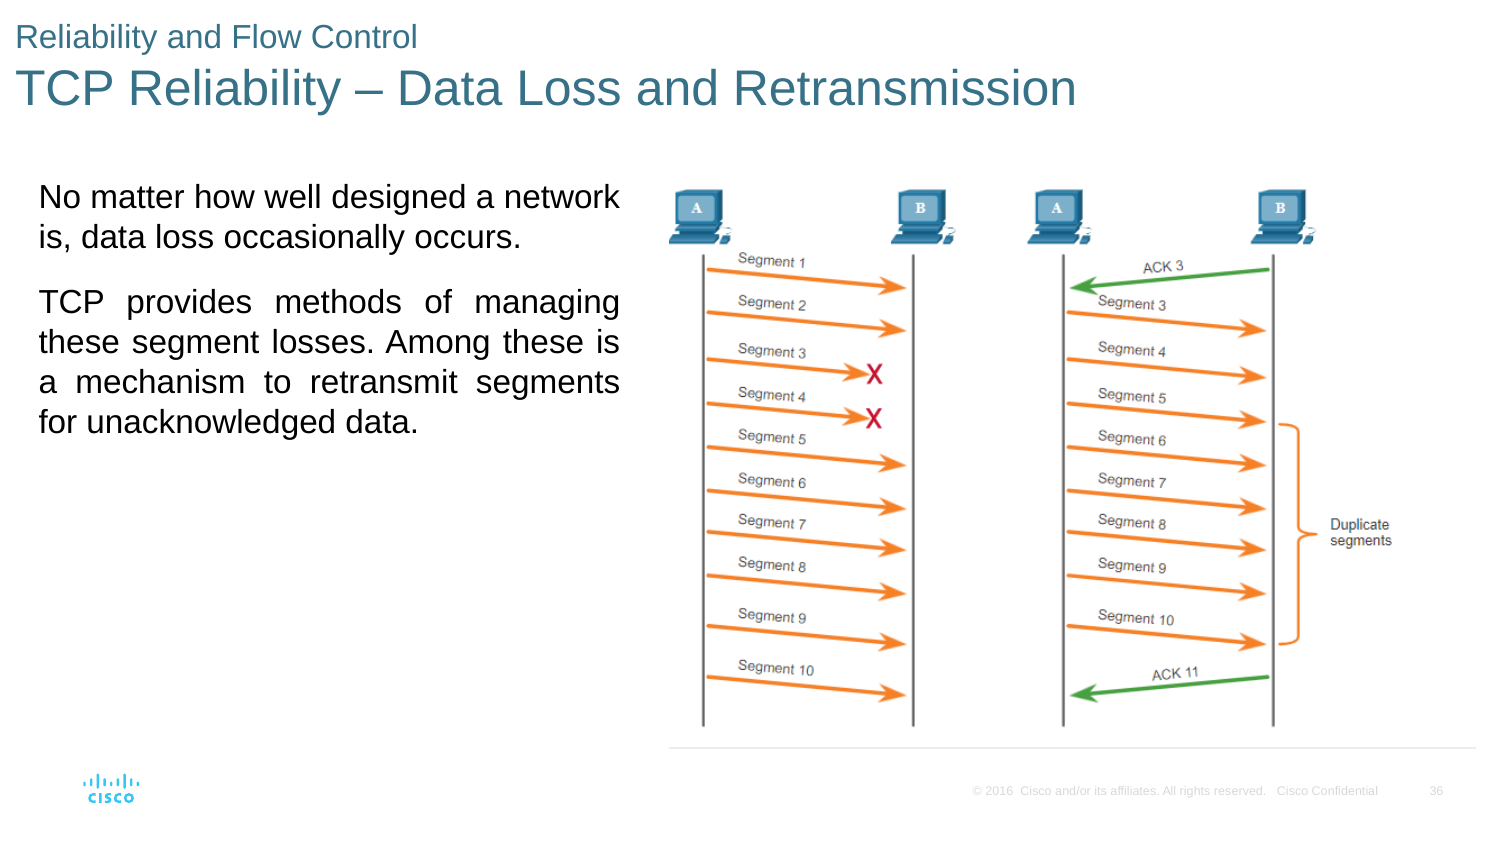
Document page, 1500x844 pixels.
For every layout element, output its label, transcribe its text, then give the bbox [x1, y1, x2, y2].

title Reliability and Flow Control TCP Reliability – Data Loss and Retransmission [0, 3, 1500, 128]
list No matter how well designed a network is, data loss occasionally occurs. TCP provides methods of managing these segment losses. Among these is a mechanism to retransmit segments for unacknowledged data. [23, 168, 652, 813]
picture [668, 167, 1477, 752]
